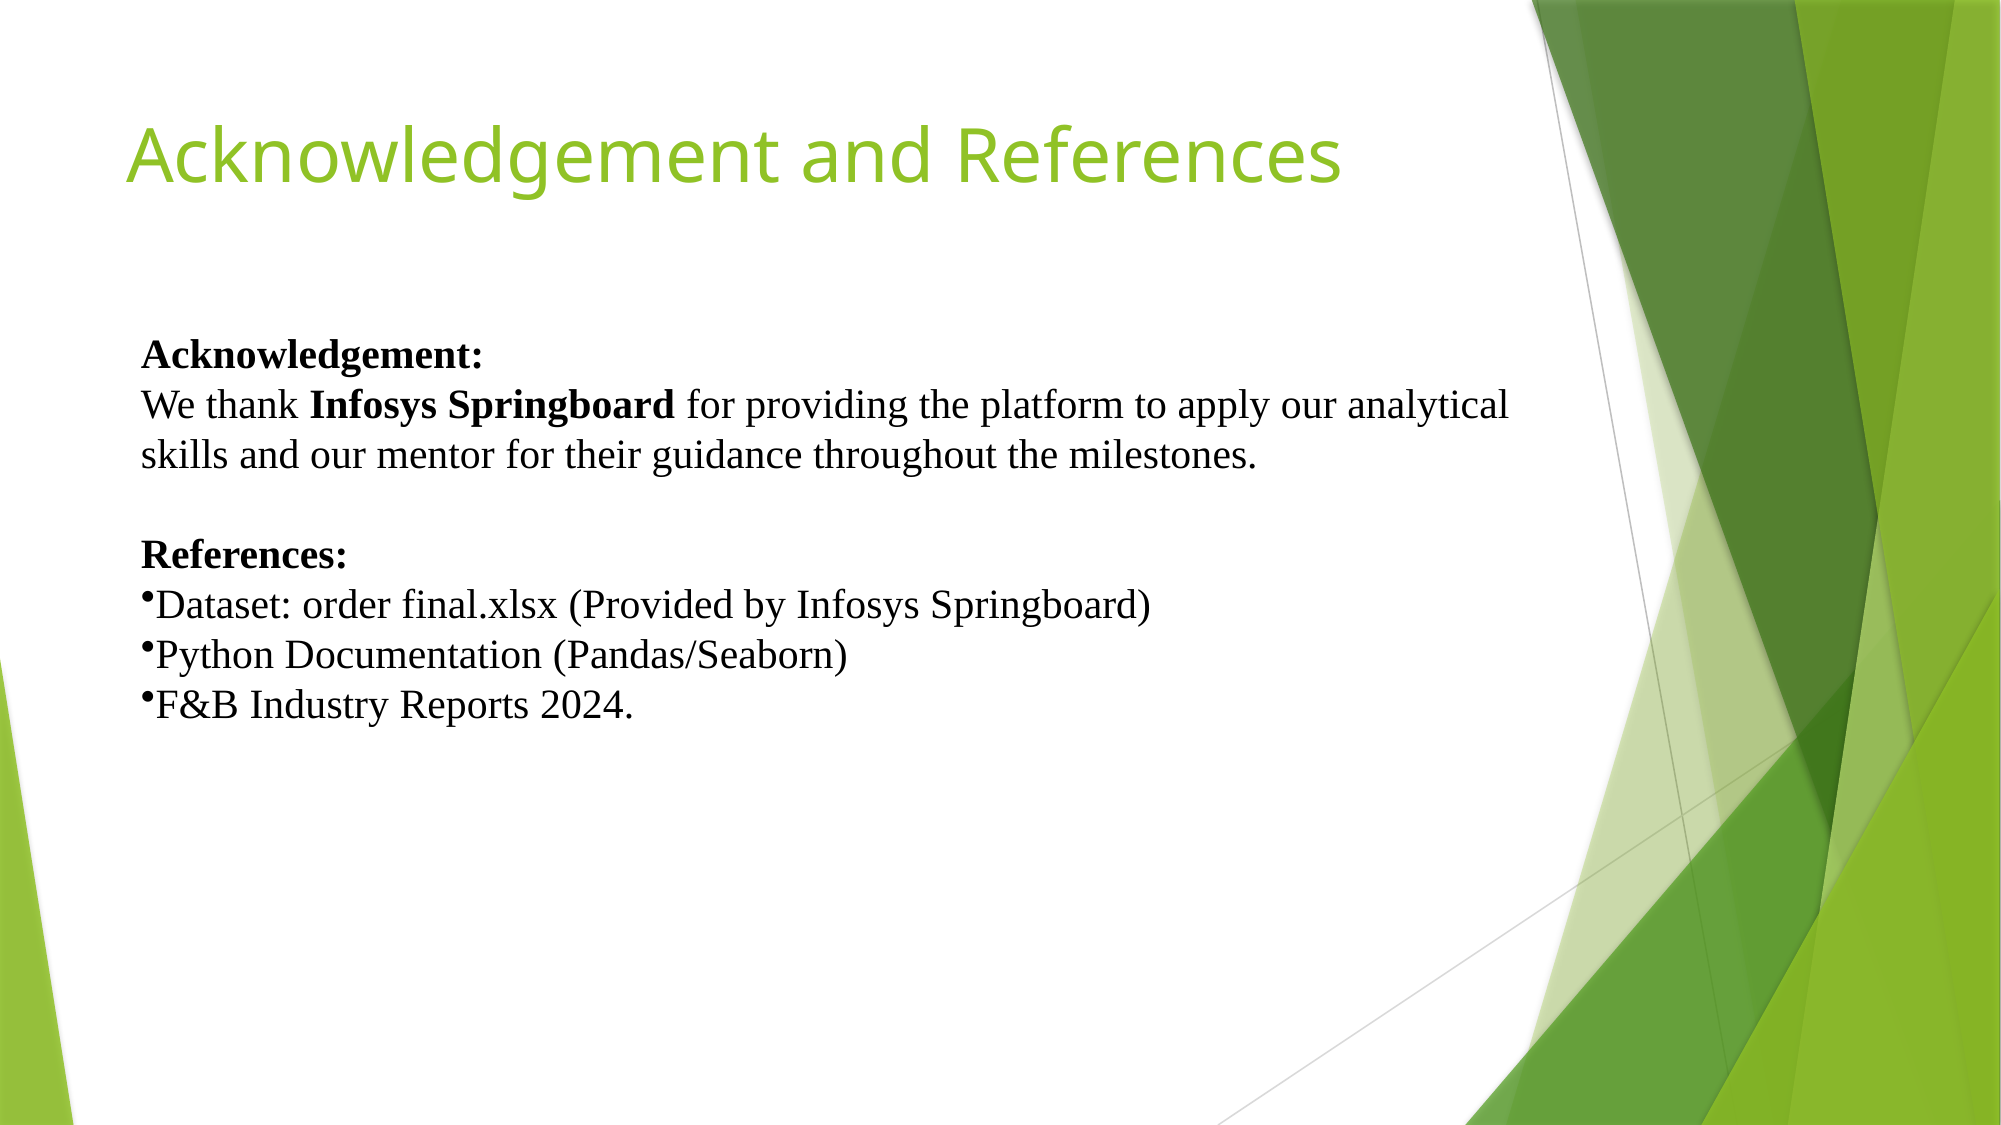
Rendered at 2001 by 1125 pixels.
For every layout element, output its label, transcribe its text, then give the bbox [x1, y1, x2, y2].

title Acknowledgement and References [111, 99, 1522, 317]
list Acknowledgement: We thank Infosys Springboard for providing the platform to apply our analytical skills and our mentor for their guidance throughout the milestones. References: Dataset: order final.xlsx (Provided by Infosys Springboard) Python Documentation (Pandas/Seaborn) F&B Industry Reports 2024. [125, 225, 1602, 878]
